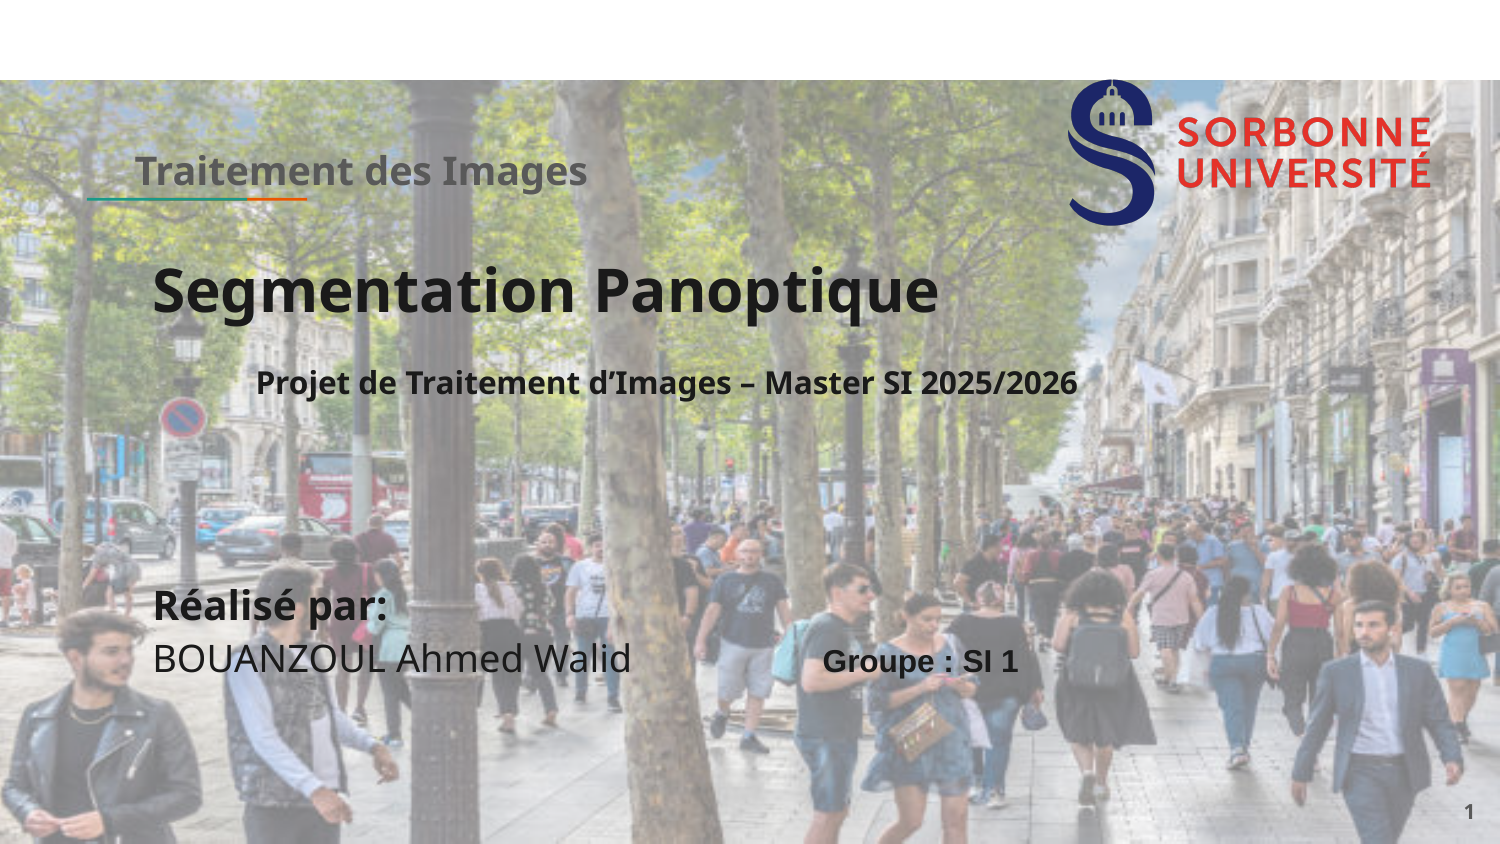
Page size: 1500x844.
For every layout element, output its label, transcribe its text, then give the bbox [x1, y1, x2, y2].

picture [1052, 72, 1446, 233]
title Segmentation Panoptique Projet de Traitement d’Images – Master SI 2025/2026 Réalisé par: BOUANZOUL Ahmed Walid Groupe : SI 1 [137, 232, 1381, 705]
slide_number 1 [1400, 779, 1491, 844]
subtitle Traitement des Images [119, 128, 613, 217]
